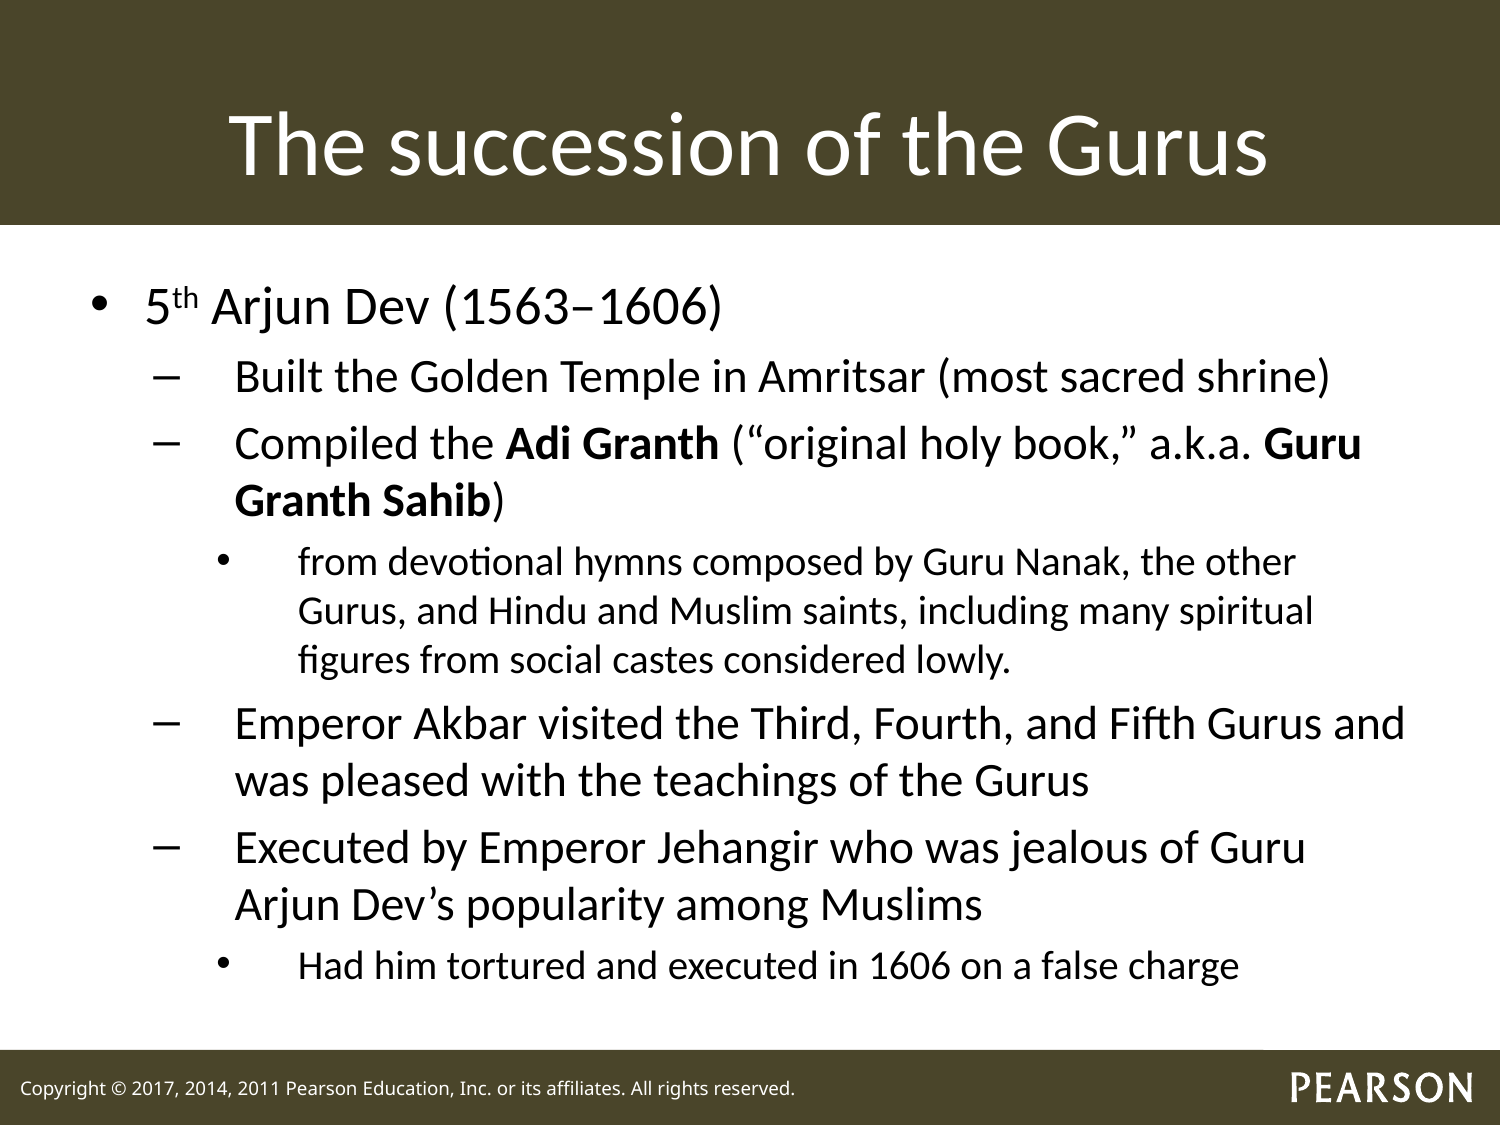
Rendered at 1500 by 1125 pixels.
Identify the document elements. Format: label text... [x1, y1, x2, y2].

list 5th Arjun Dev (1563–1606) Built the Golden Temple in Amritsar (most sacred shrine) Compiled the Adi Granth (“original holy book,” a.k.a. Guru Granth Sahib) from devotional hymns composed by Guru Nanak, the other Gurus, and Hindu and Muslim saints, including many spiritual figures from social castes considered lowly. Emperor Akbar visited the Third, Fourth, and Fifth Gurus and was pleased with the teachings of the Gurus Executed by Emperor Jehangir who was jealous of Guru Arjun Dev’s popularity among Muslims Had him tortured and executed in 1606 on a false charge [75, 262, 1425, 1005]
title The succession of the Gurus [75, 45, 1425, 233]
